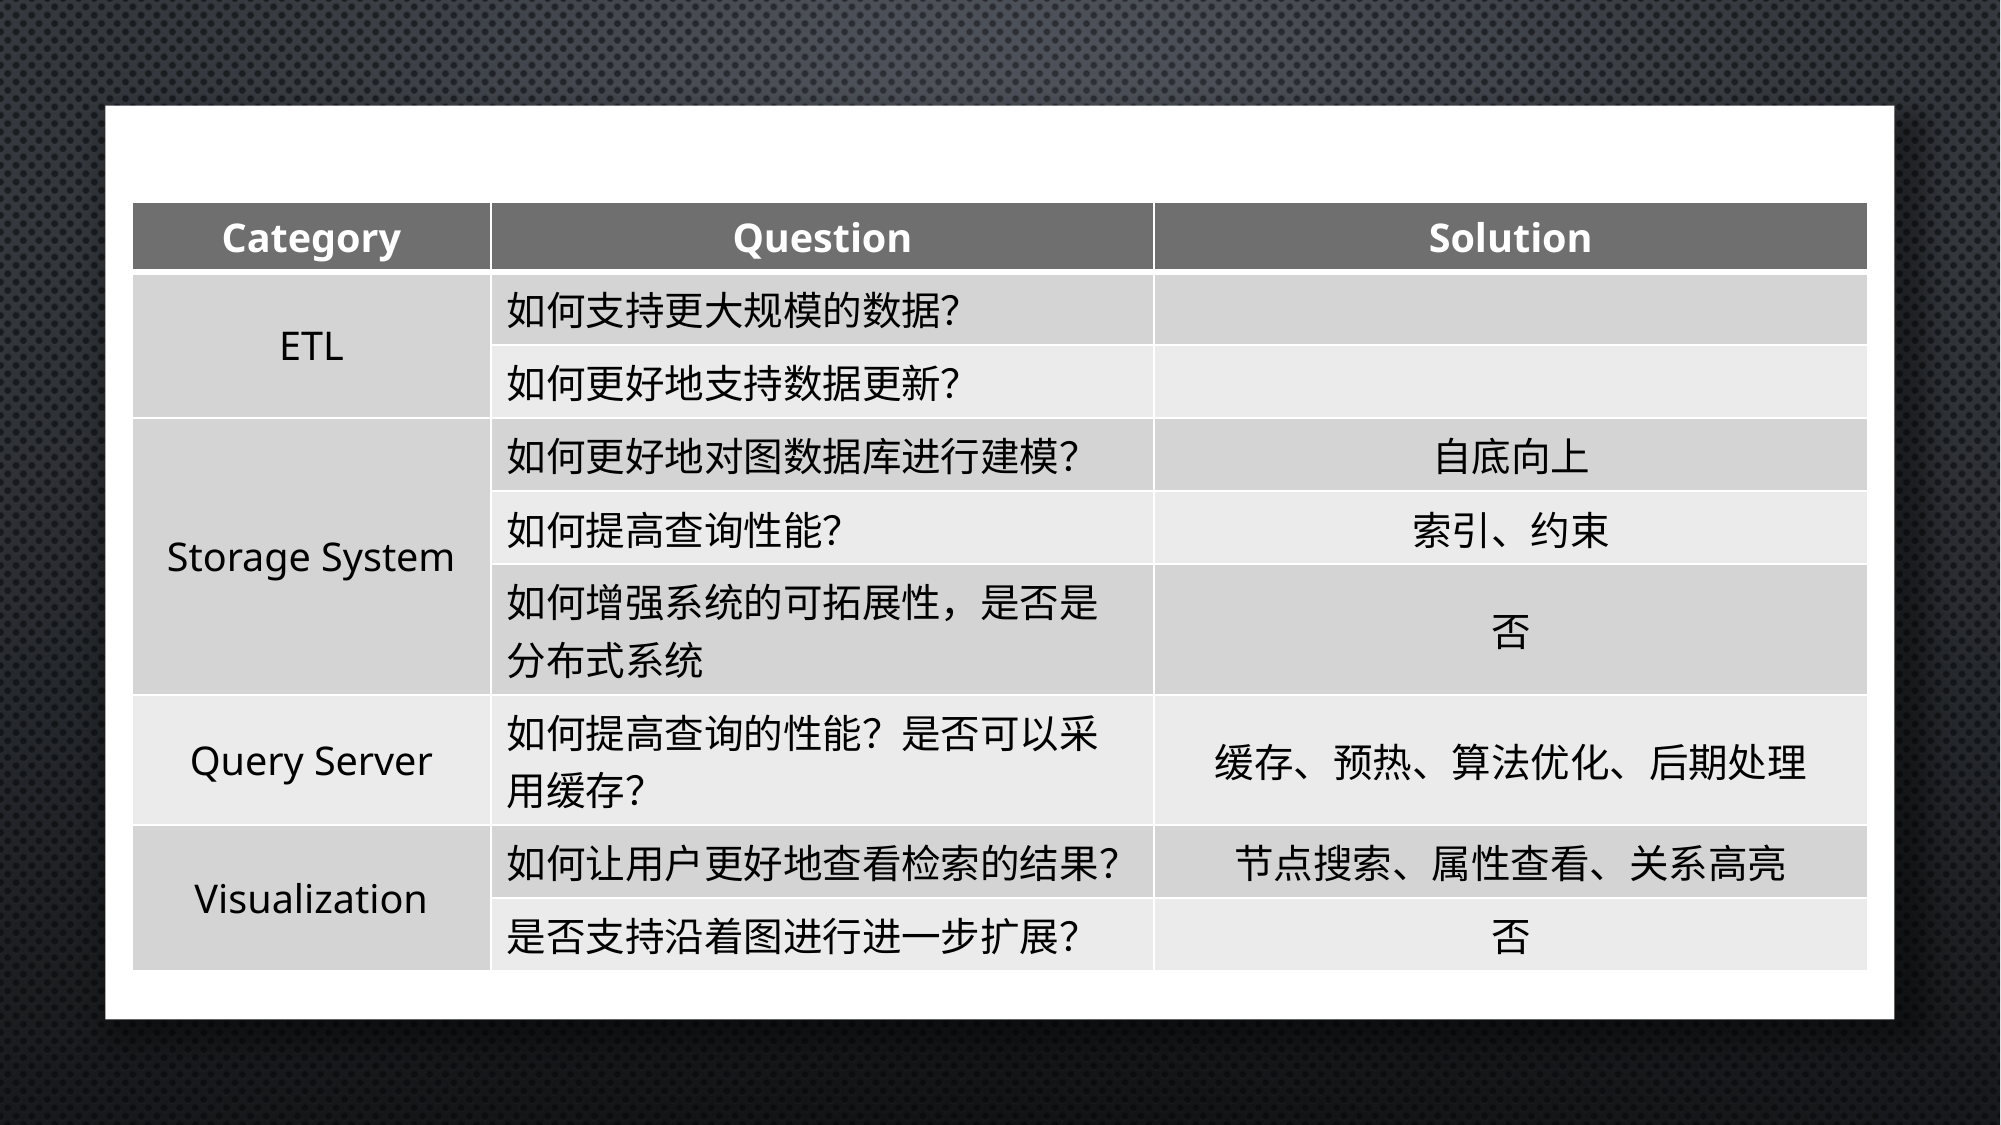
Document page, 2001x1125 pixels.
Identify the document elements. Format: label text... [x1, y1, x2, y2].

table_cell 如何提高查询性能？ [492, 492, 1153, 563]
table_cell 是否支持沿着图进行进一步扩展？ [492, 899, 1153, 970]
table_cell [1155, 275, 1867, 344]
table_cell Query Server [133, 696, 490, 824]
table_cell 节点搜索、属性查看、关系高亮 [1155, 826, 1867, 897]
table_cell 如何增强系统的可拓展性，是否是分布式系统 [492, 565, 1153, 694]
table_header Solution [1155, 203, 1867, 269]
table_cell 否 [1155, 565, 1867, 694]
table_cell 如何支持更大规模的数据？ [492, 275, 1153, 344]
table_header Category [133, 203, 490, 269]
table_cell 如何让用户更好地查看检索的结果？ [492, 826, 1153, 897]
table_cell [1155, 346, 1867, 417]
table_cell 否 [1155, 899, 1867, 970]
table_cell 缓存、预热、算法优化、后期处理 [1155, 696, 1867, 824]
table_cell Visualization [133, 826, 490, 970]
table_cell 如何更好地支持数据更新？ [492, 346, 1153, 417]
table_cell Storage System [133, 419, 490, 694]
table_cell ETL [133, 275, 490, 417]
table_cell 如何更好地对图数据库进行建模？ [492, 419, 1153, 490]
table_header Question [492, 203, 1153, 269]
table_cell 自底向上 [1155, 419, 1867, 490]
text_box [104, 104, 1896, 1021]
table_cell 索引、约束 [1155, 492, 1867, 563]
table_cell 如何提高查询的性能？是否可以采用缓存？ [492, 696, 1153, 824]
